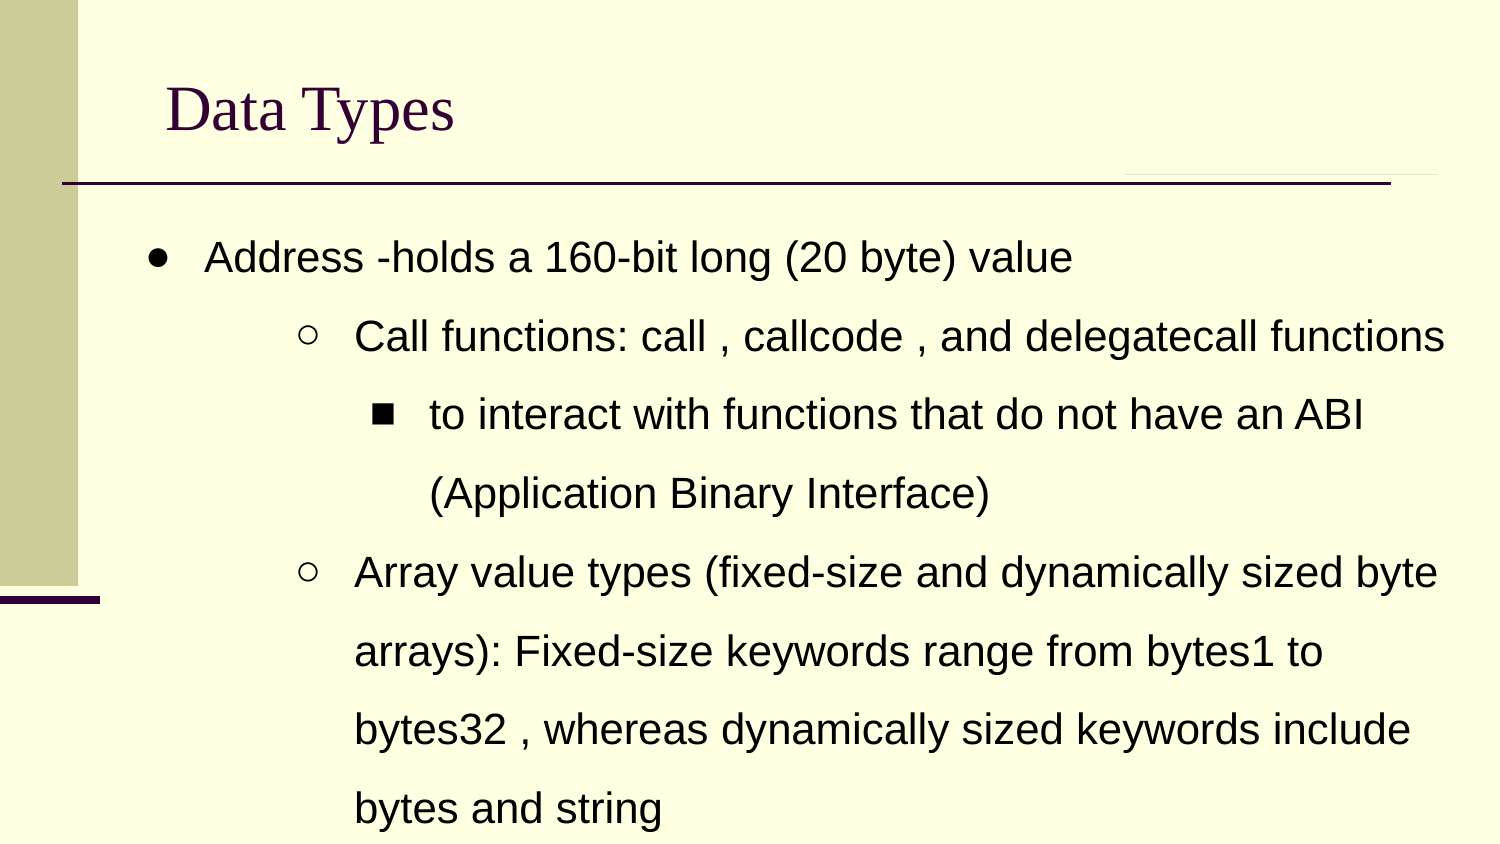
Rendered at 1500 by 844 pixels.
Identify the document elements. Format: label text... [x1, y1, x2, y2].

text_box Address -holds a 160-bit long (20 byte) value Call functions: call , callcode , and delegatecall functions to interact with functions that do not have an ABI (Application Binary Interface) Array value types (fixed-size and dynamically sized byte arrays): Fixed-size keywords range from bytes1 to bytes32 , whereas dynamically sized keywords include bytes and string [114, 187, 1500, 844]
title Data Types [150, 34, 1425, 175]
